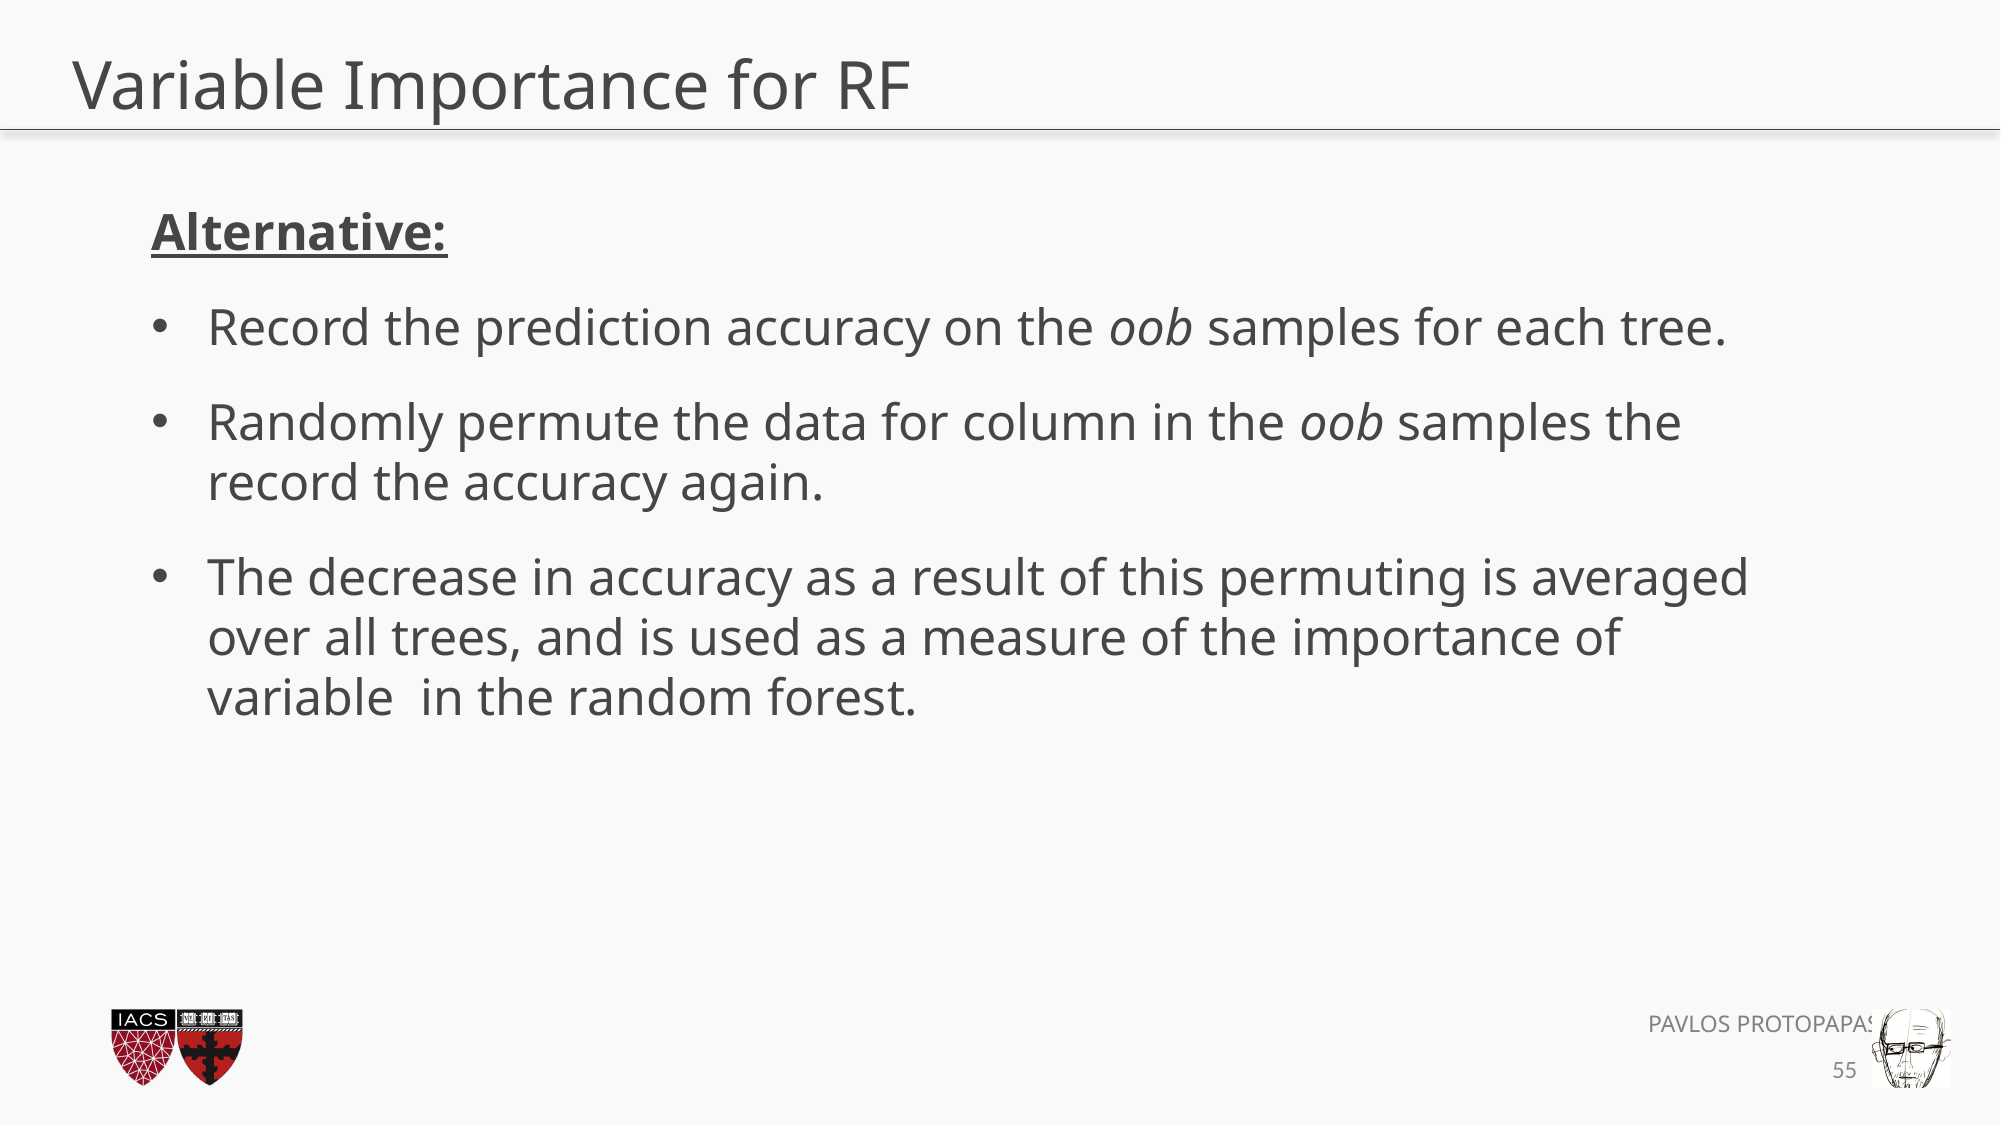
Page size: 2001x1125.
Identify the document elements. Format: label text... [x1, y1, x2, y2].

slide_number 55 [1405, 1038, 1873, 1099]
picture [109, 1009, 243, 1086]
title Variable Importance for RF [57, 35, 1943, 162]
picture [1872, 1009, 1951, 1088]
